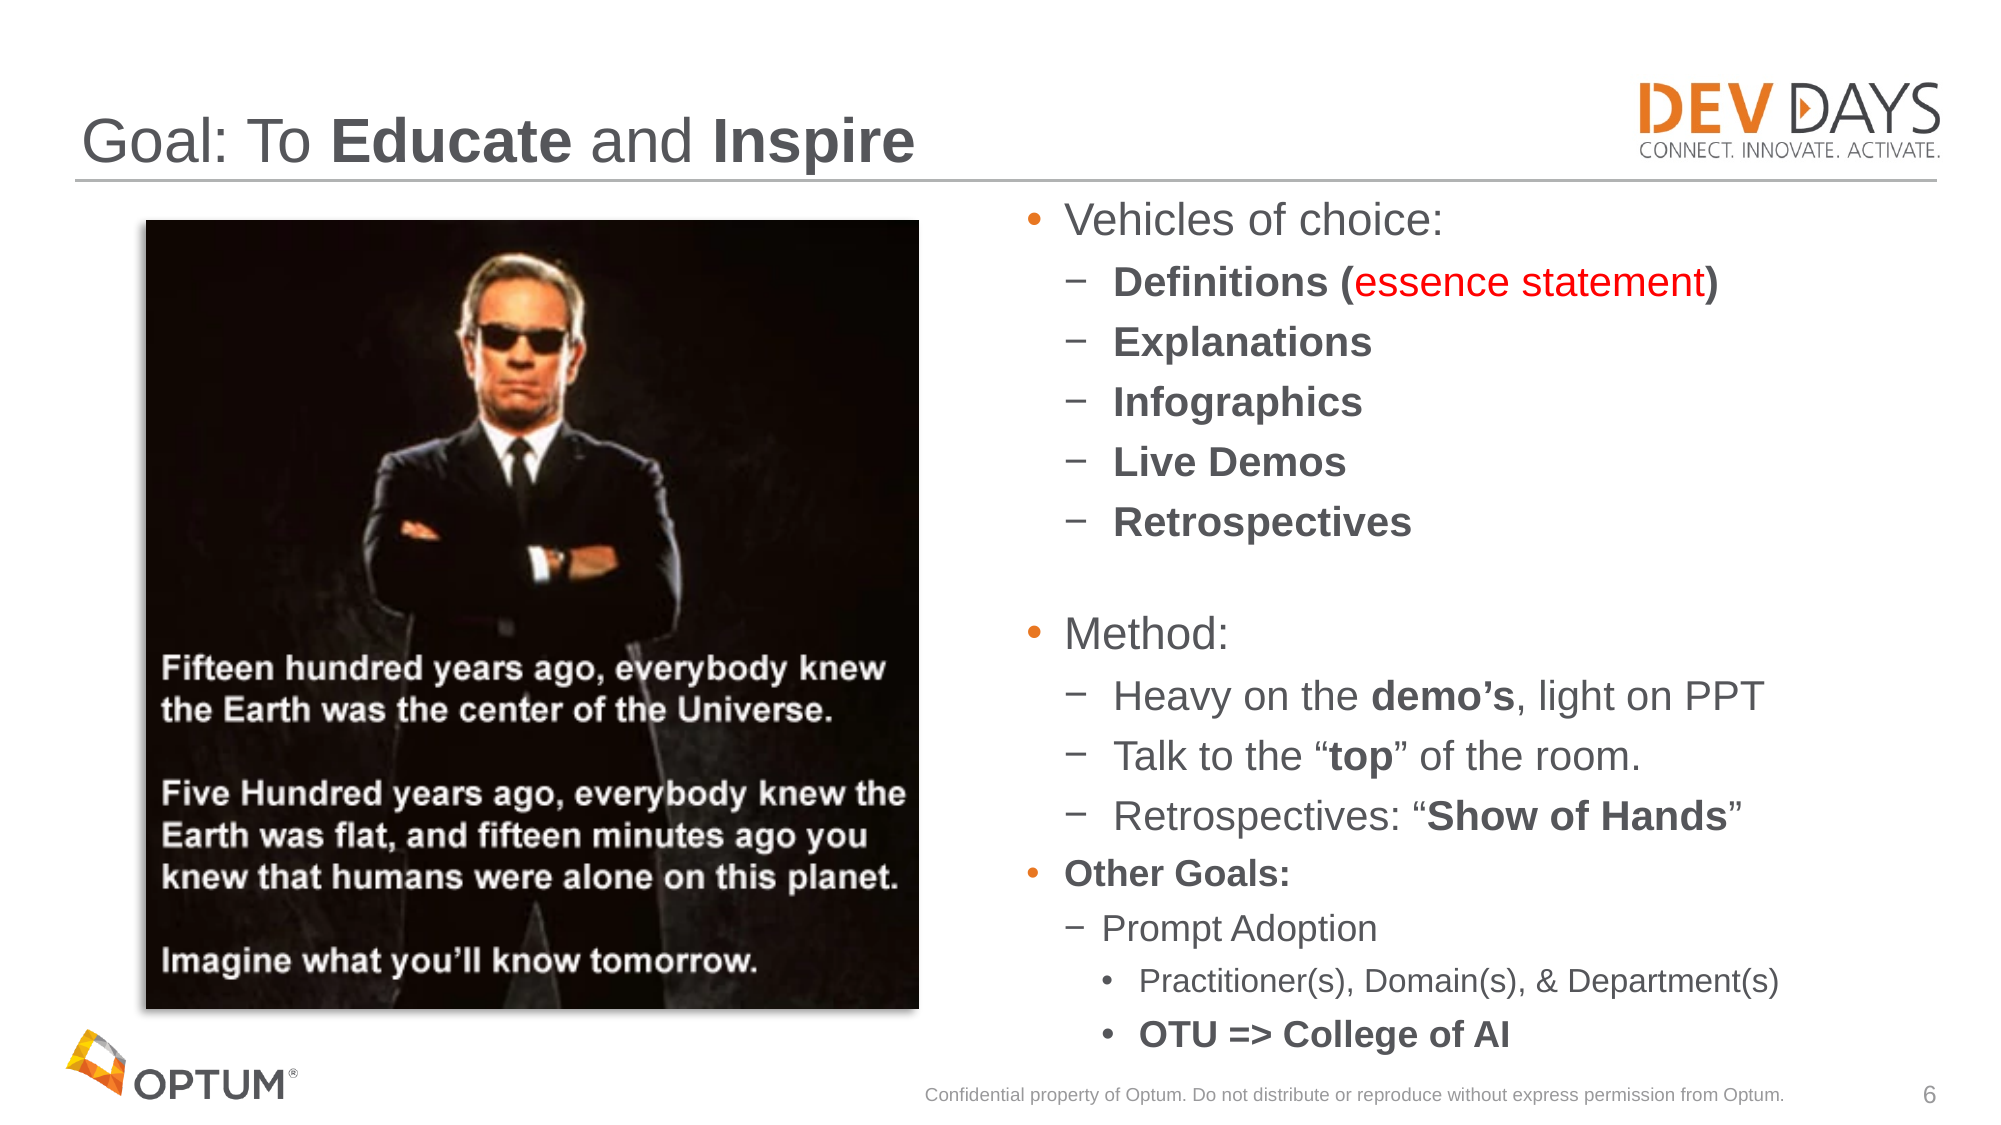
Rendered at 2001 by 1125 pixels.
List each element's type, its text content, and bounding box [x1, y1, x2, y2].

picture [1630, 74, 1953, 167]
picture [146, 220, 919, 1009]
slide_number 6 [1847, 1064, 1937, 1124]
list Vehicles of choice: Definitions (essence statement) Explanations Infographics Live Demos Retrospectives Method: Heavy on the demo’s, light on PPT Talk to the “top” of the room. Retrospectives: “Show of Hands” Other Goals: Prompt Adoption Practitioner(s), Domain(s), & Department(s) OTU => College of AI [1026, 194, 1955, 1050]
picture [64, 1027, 299, 1101]
title Goal: To Educate and Inspire [81, 0, 1416, 177]
footer Confidential property of Optum. Do not distribute or reproduce without express permission from Optum. [868, 1064, 1841, 1124]
